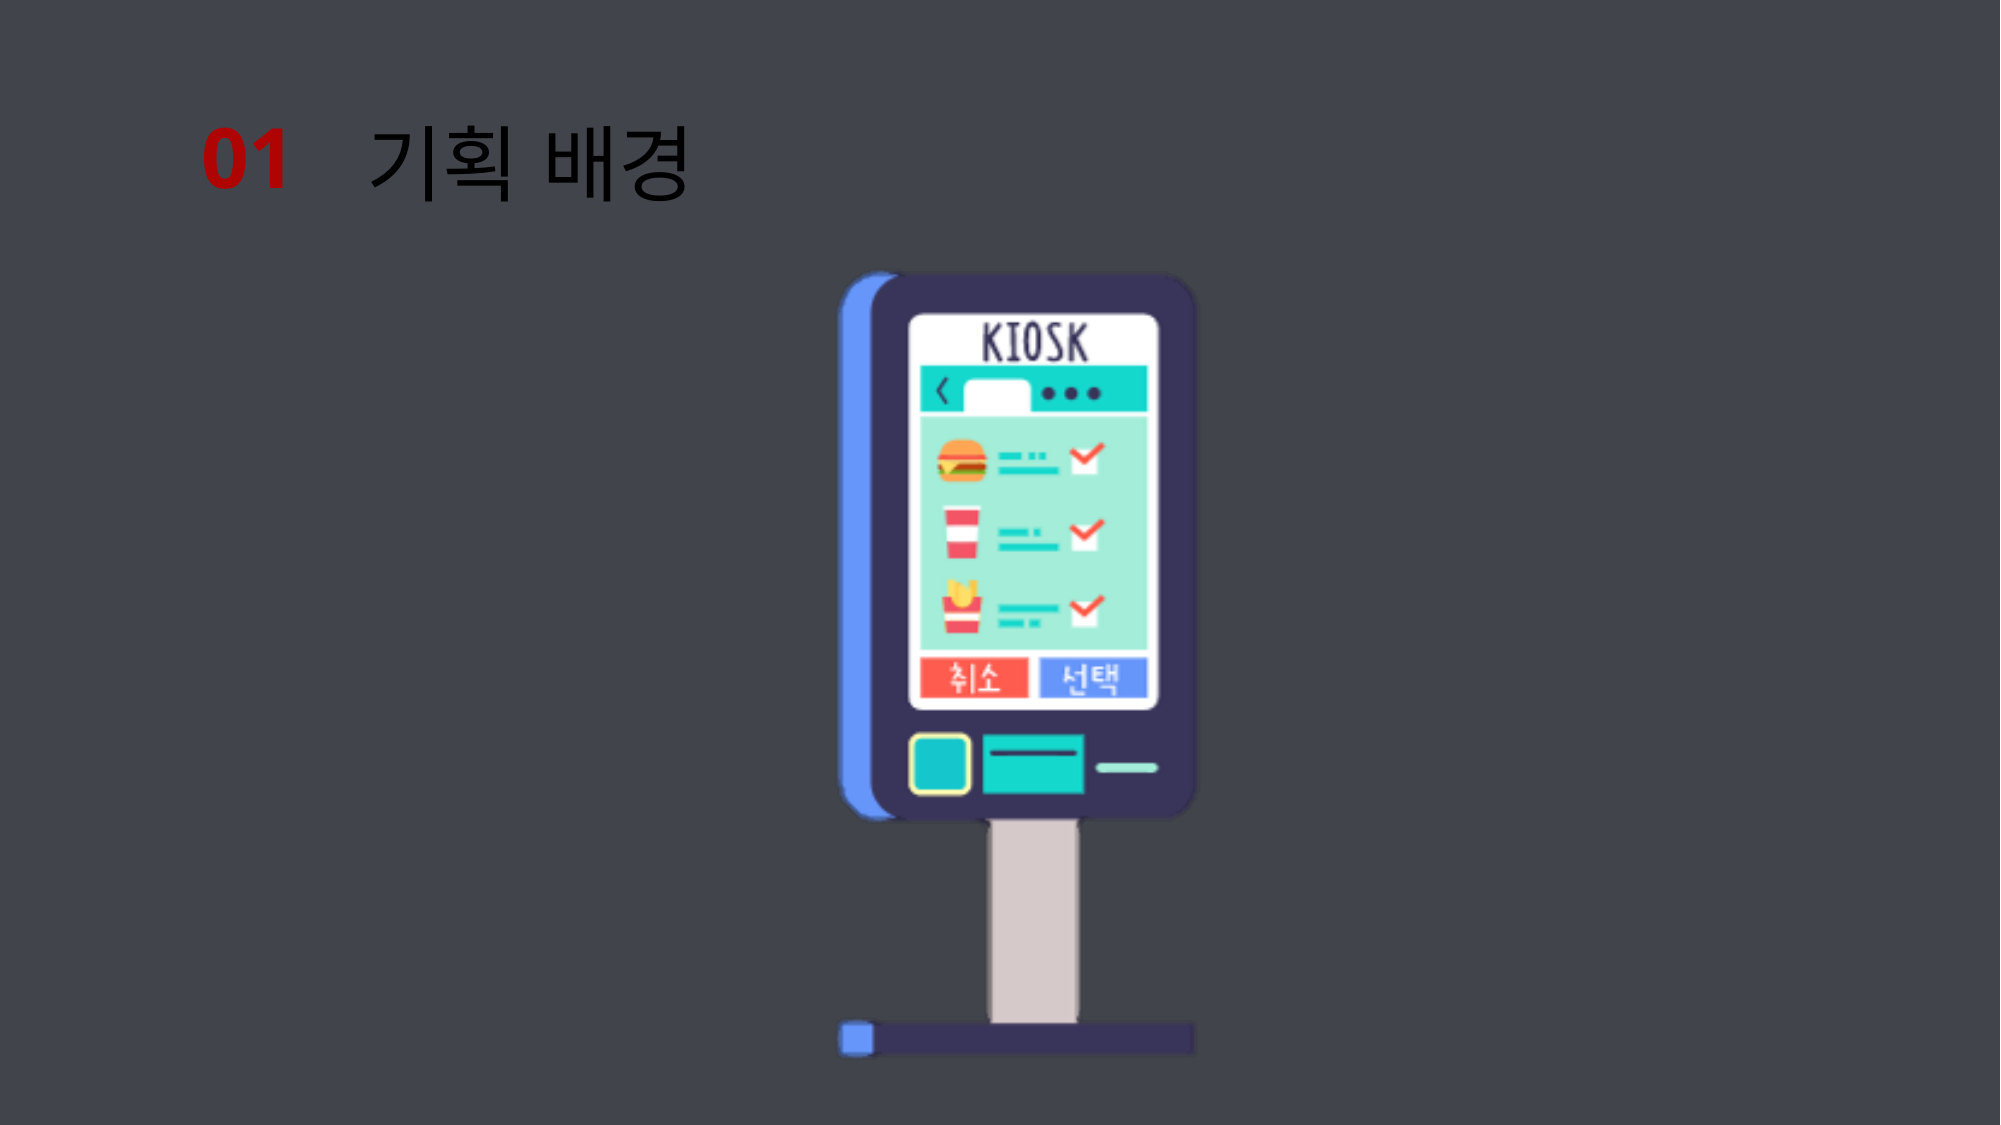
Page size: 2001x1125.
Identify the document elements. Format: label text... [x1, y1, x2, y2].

text_box 01 [186, 98, 312, 213]
picture [798, 238, 1314, 1076]
text_box 기획 배경 [351, 104, 711, 220]
